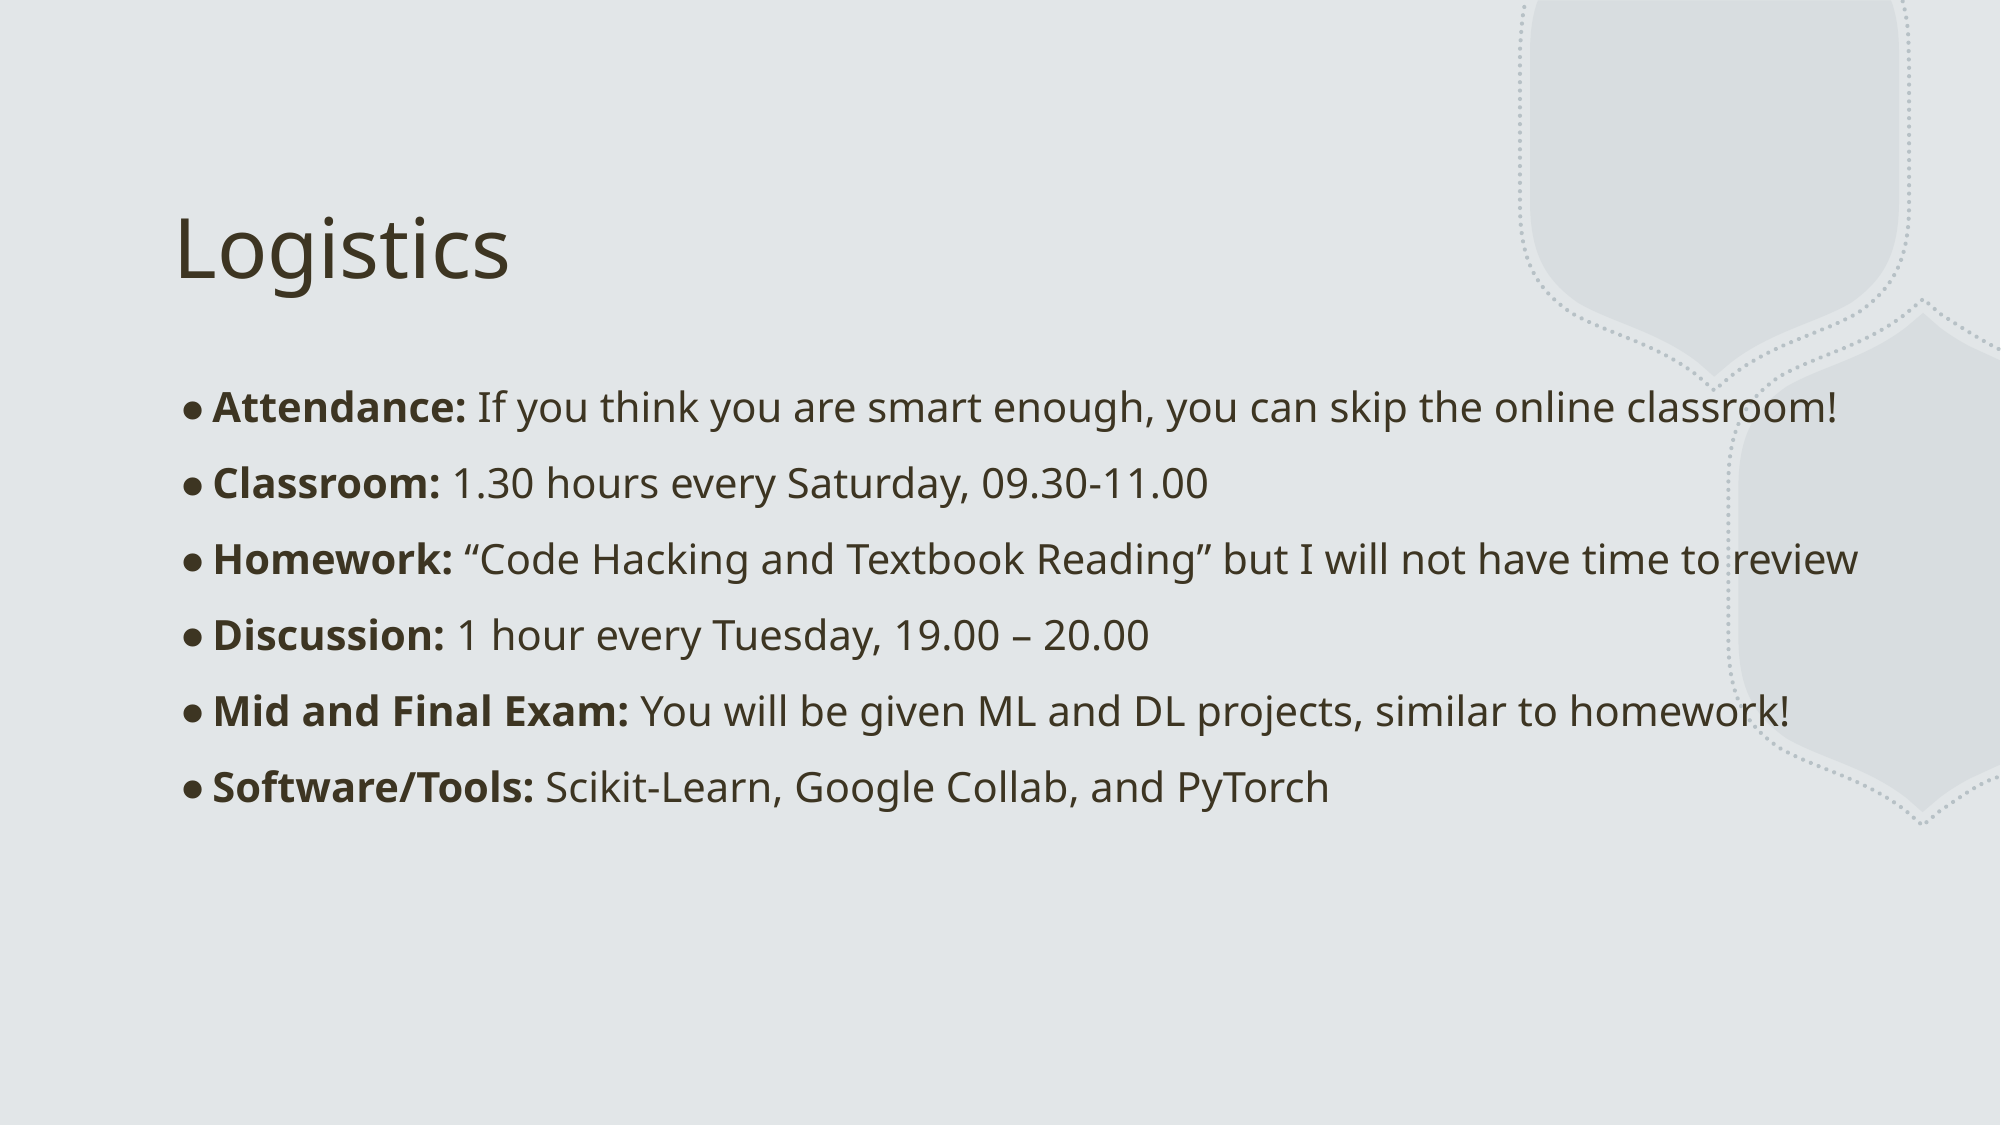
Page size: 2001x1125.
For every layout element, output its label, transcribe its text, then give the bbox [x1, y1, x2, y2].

list Attendance: If you think you are smart enough, you can skip the online classroom! Classroom: 1.30 hours every Saturday, 09.30-11.00 Homework: “Code Hacking and Textbook Reading” but I will not have time to review Discussion: 1 hour every Tuesday, 19.00 – 20.00 Mid and Final Exam: You will be given ML and DL projects, similar to homework! Software/Tools: Scikit-Learn, Google Collab, and PyTorch [158, 368, 1889, 968]
title Logistics [158, 157, 1648, 332]
